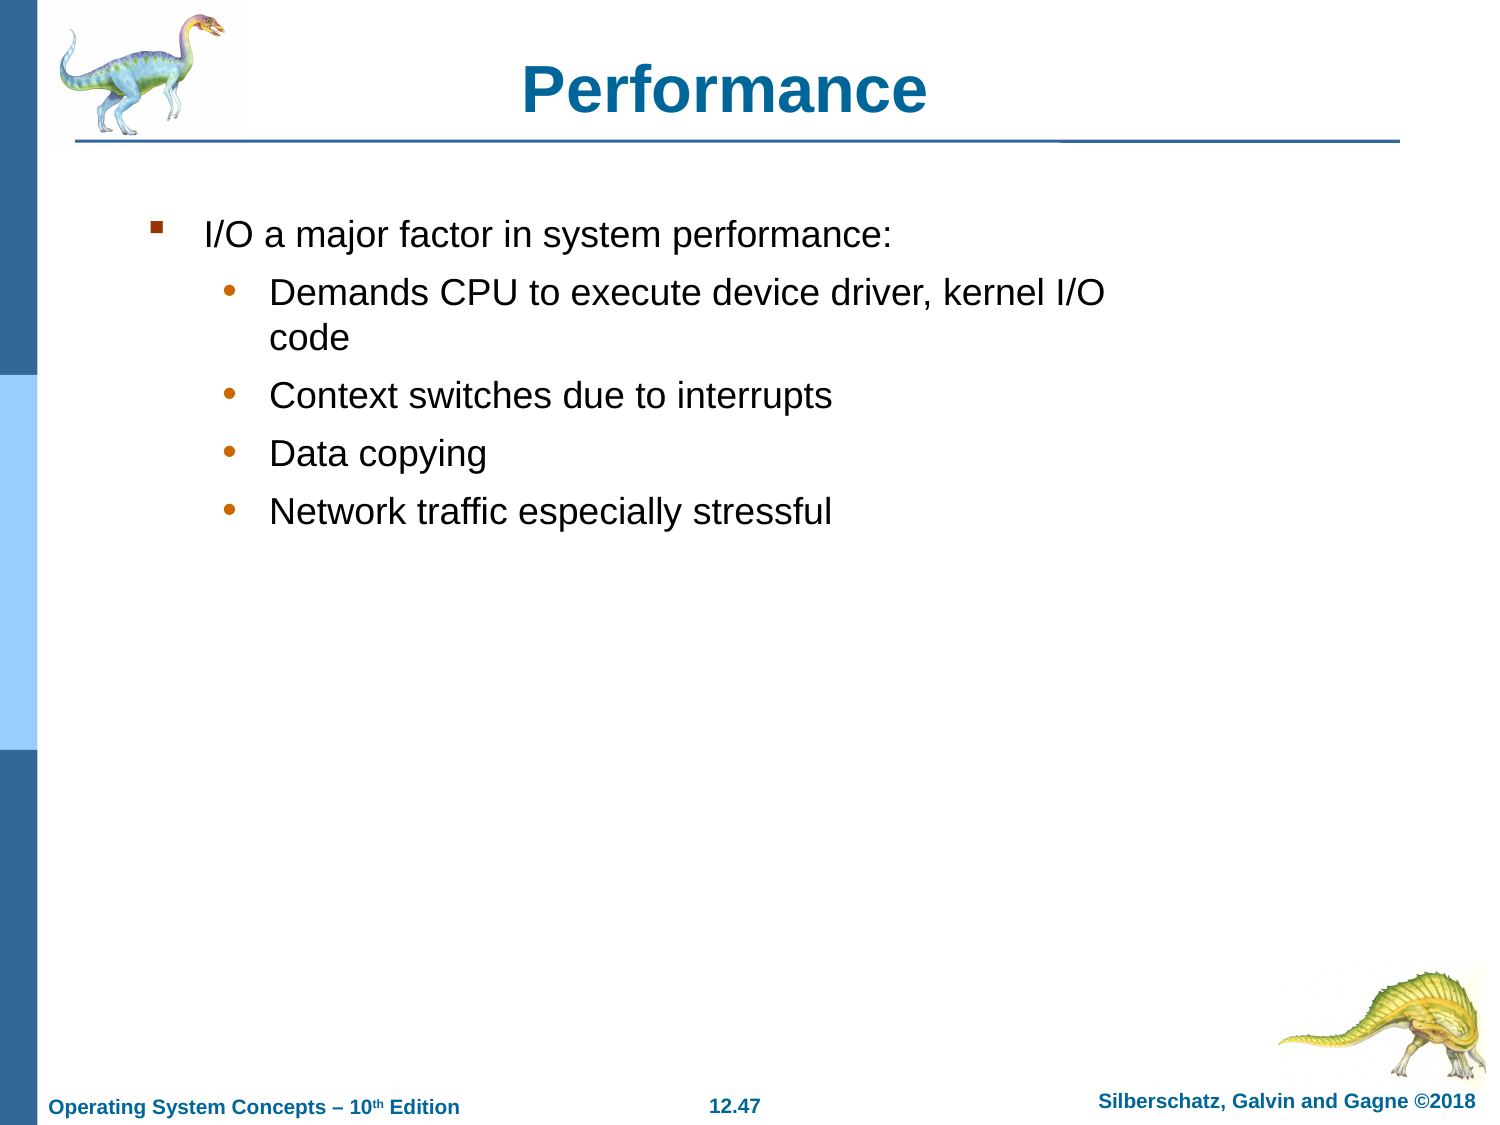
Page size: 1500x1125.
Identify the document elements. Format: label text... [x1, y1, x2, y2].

list I/O a major factor in system performance: Demands CPU to execute device driver, kernel I/O code Context switches due to interrupts Data copying Network traffic especially stressful [132, 202, 1164, 946]
picture [1275, 959, 1486, 1090]
title Performance [50, 38, 1401, 133]
picture [46, 0, 243, 149]
